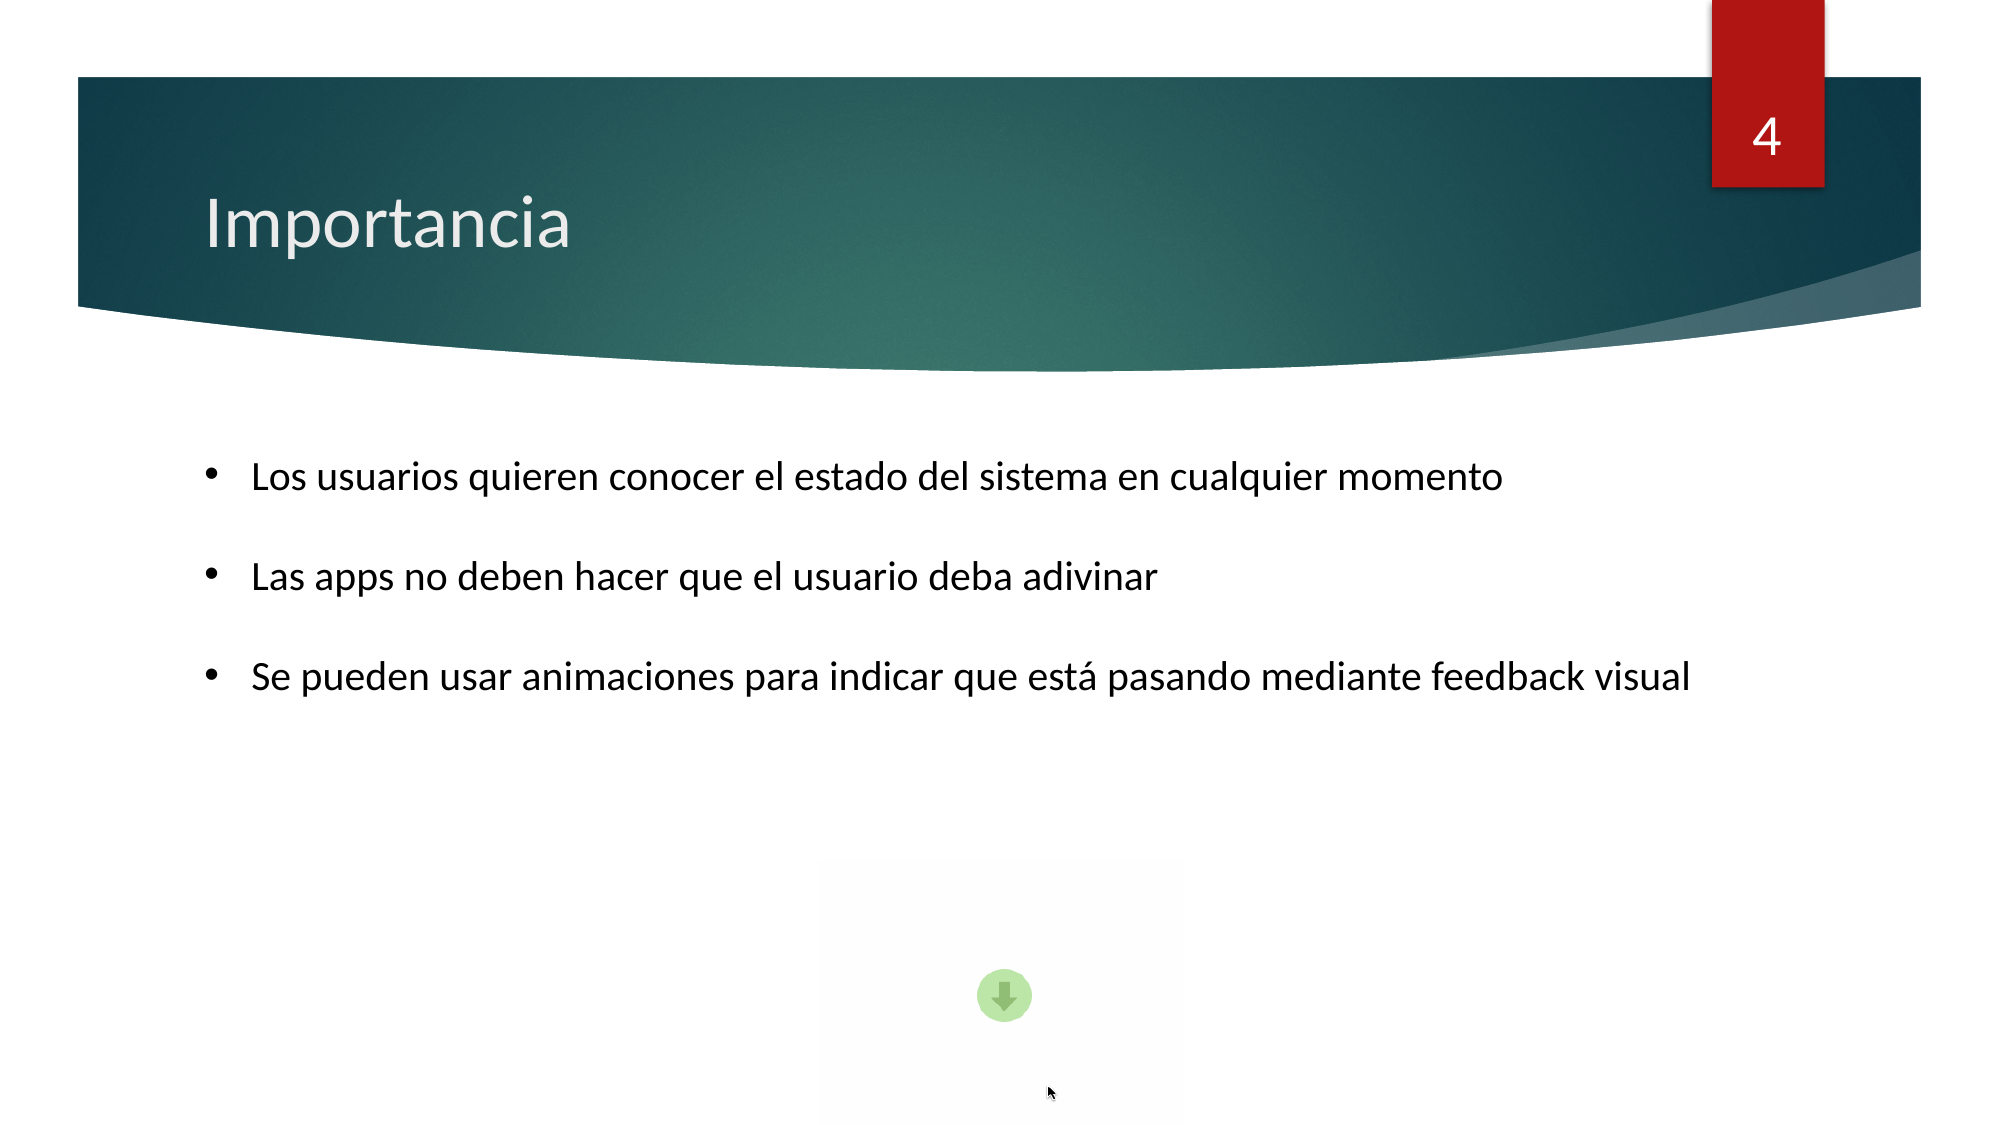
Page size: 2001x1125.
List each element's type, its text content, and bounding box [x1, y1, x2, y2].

slide_number 4 [1698, 48, 1836, 175]
title Importancia [189, 159, 1638, 276]
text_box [189, 440, 1815, 1125]
picture [79, 78, 1920, 371]
